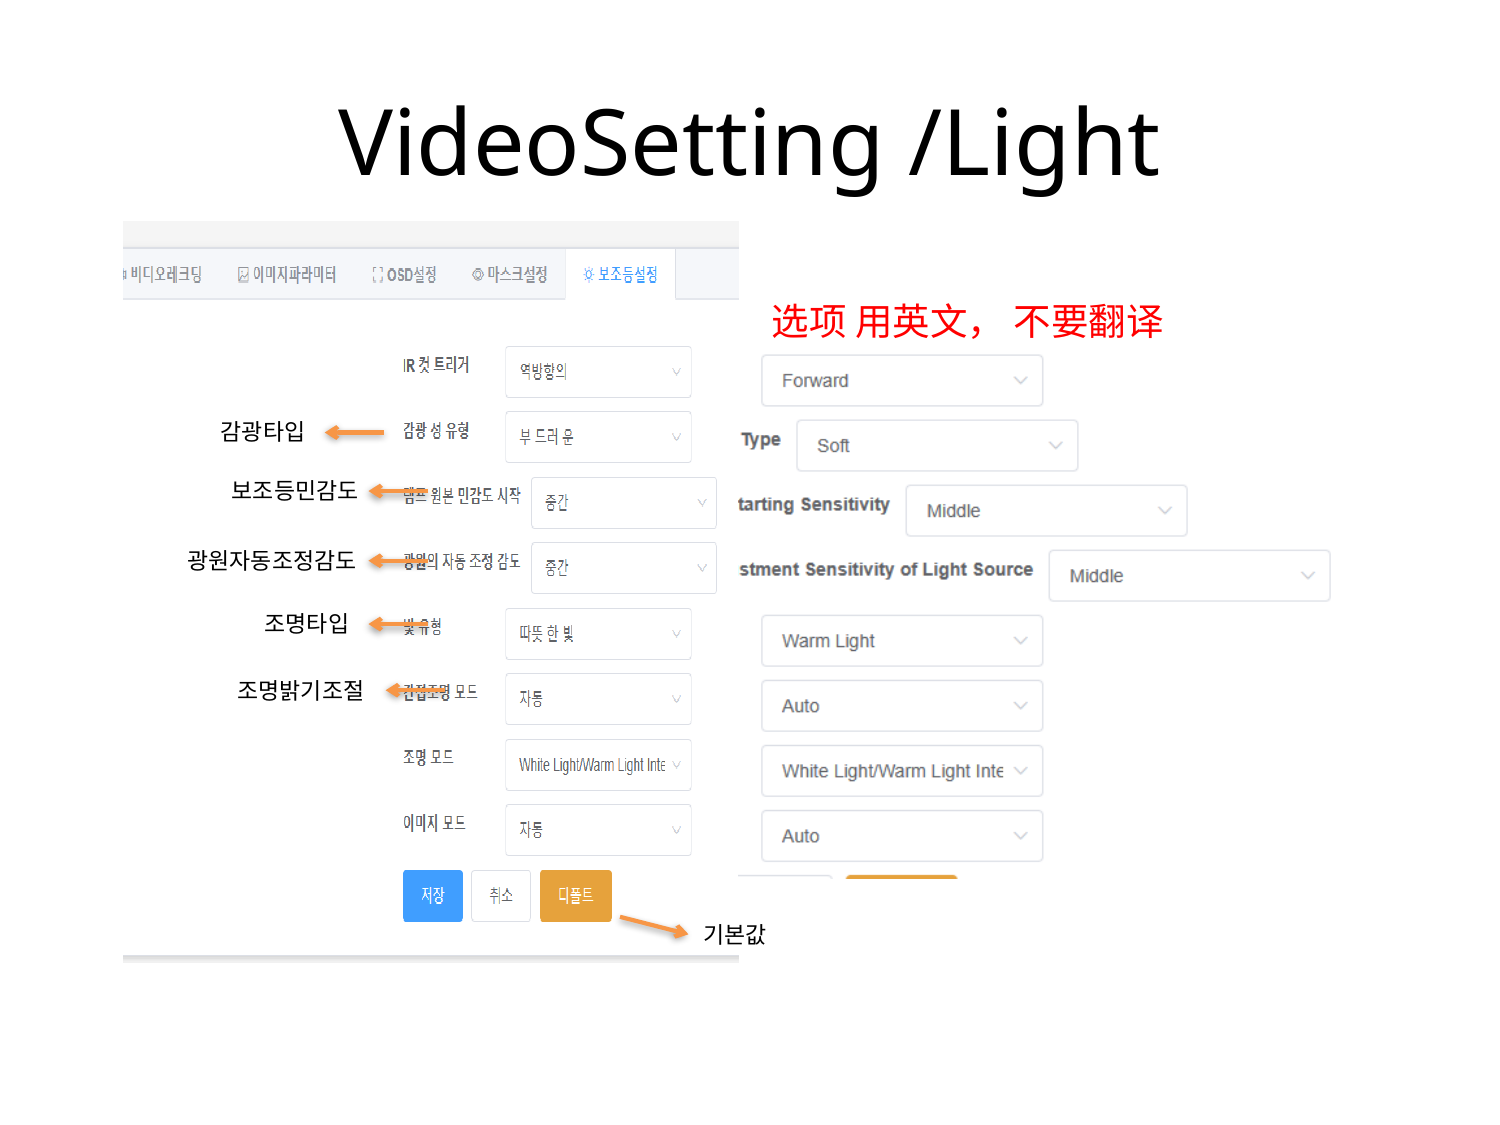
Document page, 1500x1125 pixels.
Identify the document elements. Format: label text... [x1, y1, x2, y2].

title VideoSetting /Light [75, 45, 1425, 233]
text_box 选项 用英文， 不要翻译 [756, 290, 1179, 324]
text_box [619, 916, 686, 935]
picture [737, 325, 1353, 879]
text_box 기본값 [744, 913, 782, 956]
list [123, 219, 739, 963]
